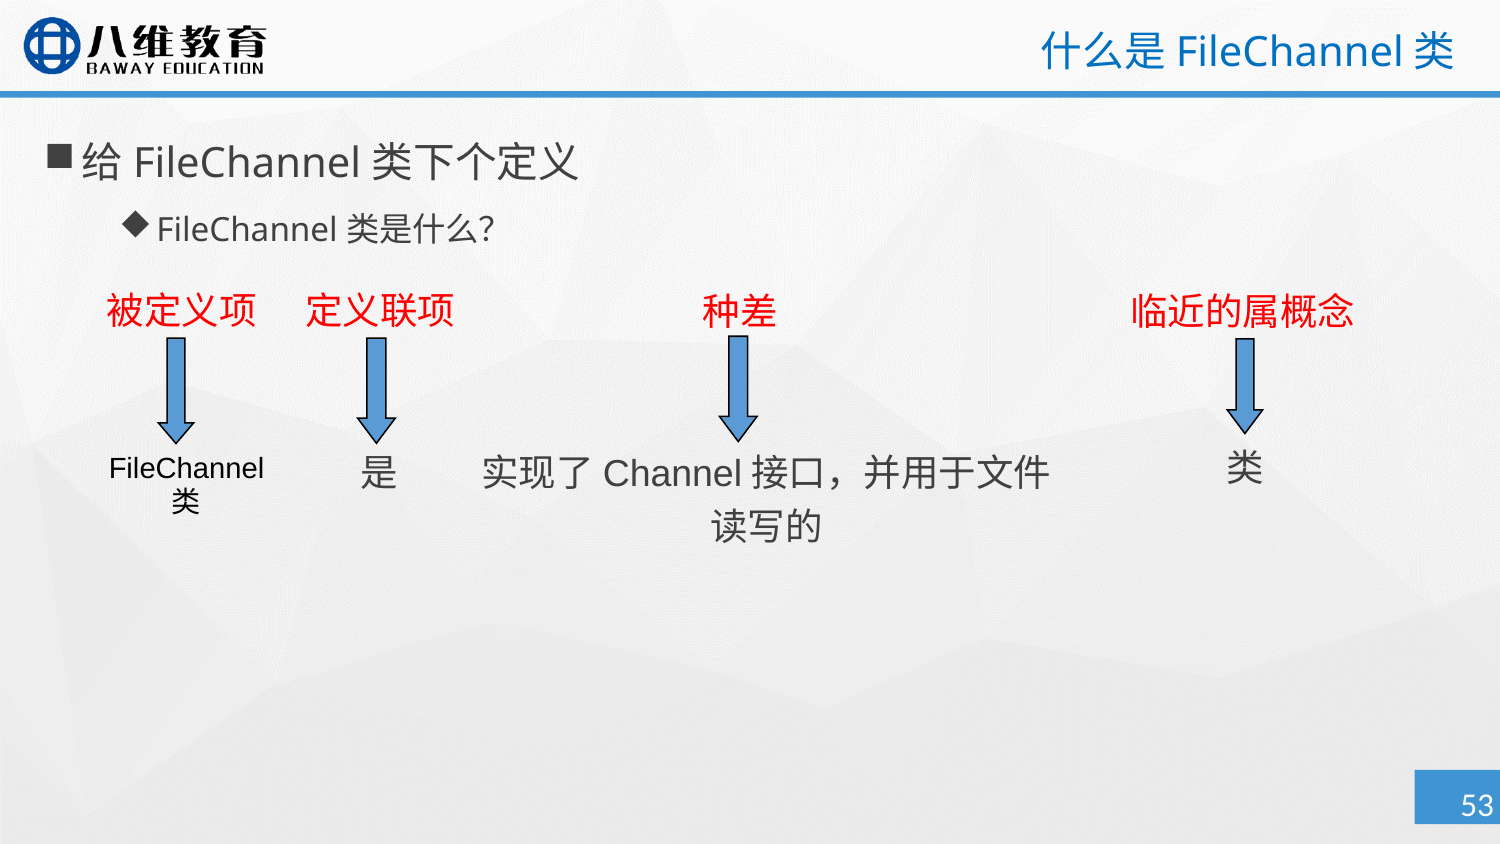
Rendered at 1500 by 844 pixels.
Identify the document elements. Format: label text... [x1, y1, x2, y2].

text_box 实现了Channel接口，并用于文件读写的 [461, 432, 1071, 556]
text_box 是 [295, 441, 463, 502]
text_box 定义联项 [335, 279, 497, 340]
text_box 种差 [672, 280, 808, 341]
text_box [158, 340, 194, 444]
text_box 类 [1086, 437, 1404, 497]
text_box [1227, 341, 1263, 434]
picture [0, 98, 1500, 844]
text_box 临近的属概念 [1074, 280, 1410, 341]
list 给FileChannel类下个定义 FileChannel类是什么？ [29, 126, 1447, 741]
text_box [357, 340, 396, 444]
text_box [719, 336, 758, 442]
picture [0, 0, 1500, 91]
text_box FileChannel 类 [38, 441, 335, 562]
title 什么是FileChannel类 [360, 23, 1471, 85]
text_box 被定义项 [29, 279, 335, 340]
